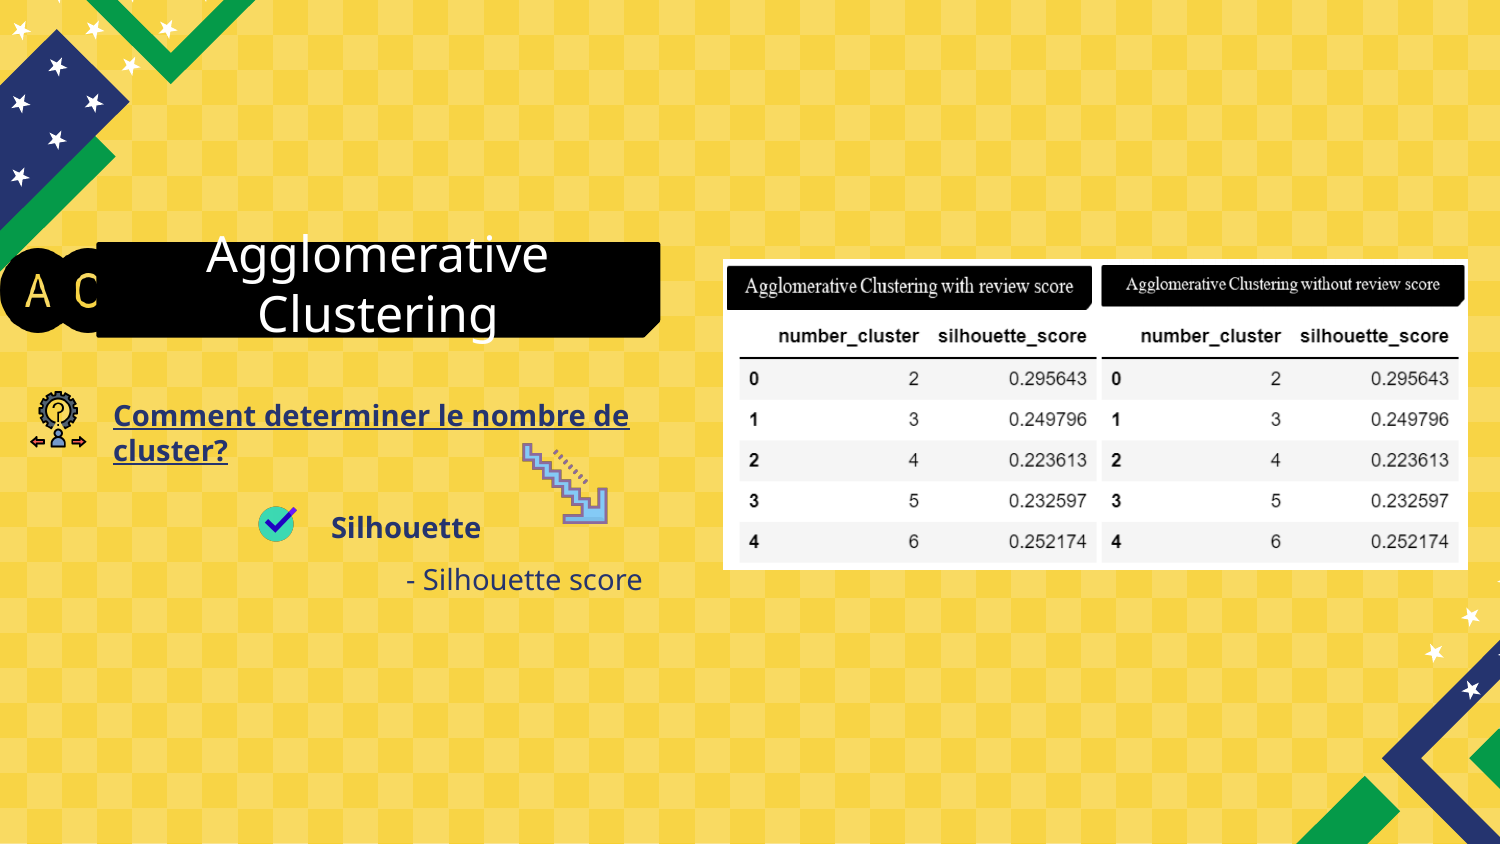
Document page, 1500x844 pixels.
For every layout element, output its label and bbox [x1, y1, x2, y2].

text_box [723, 259, 1468, 571]
text_box [0, 243, 129, 336]
text_box [28, 243, 1367, 600]
